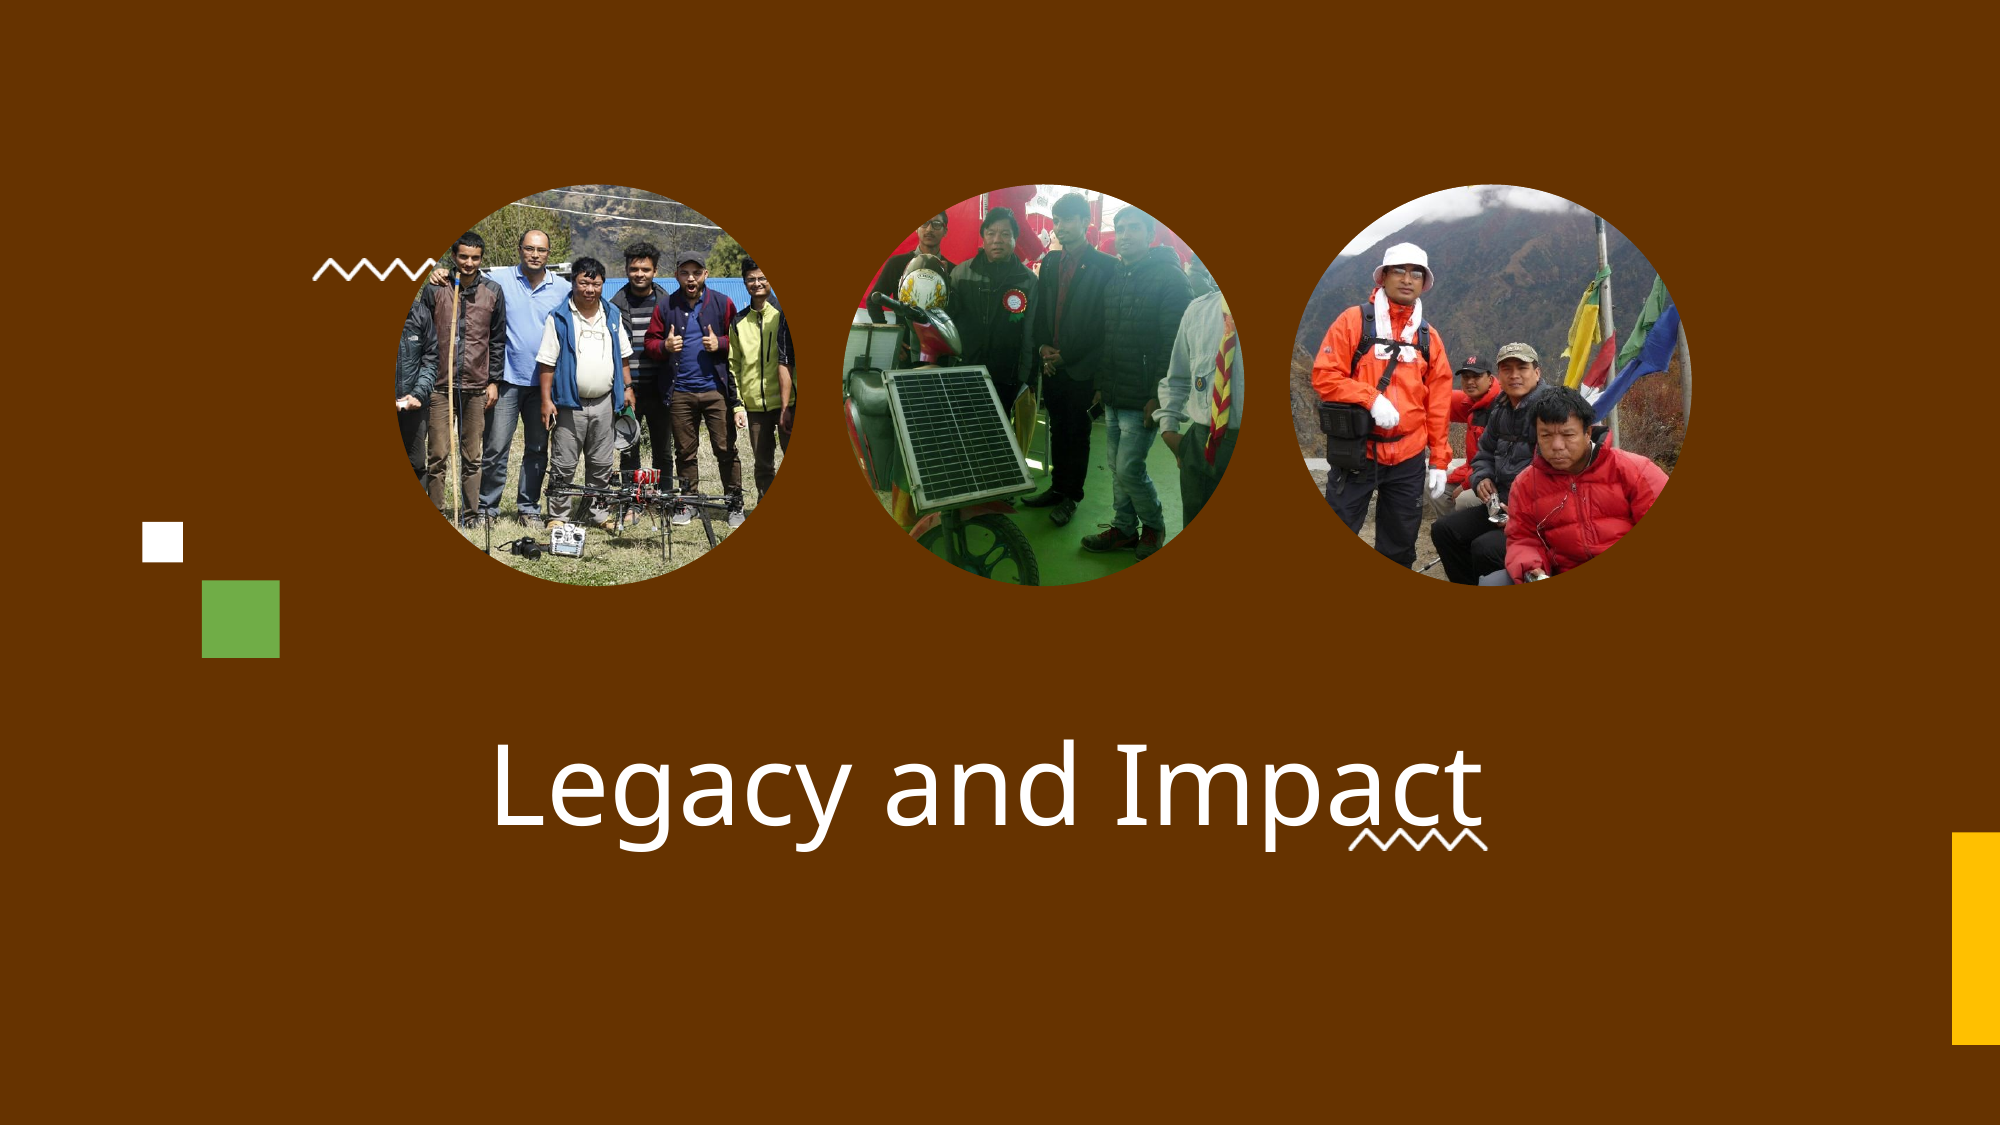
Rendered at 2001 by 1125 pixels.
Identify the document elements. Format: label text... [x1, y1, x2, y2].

picture [1289, 184, 1692, 587]
picture [842, 184, 1245, 587]
text_box [201, 579, 281, 659]
text_box Legacy and Impact [487, 712, 1520, 896]
text_box [141, 521, 184, 563]
text_box [1951, 831, 2000, 1046]
picture [308, 184, 797, 587]
picture [1344, 827, 1493, 851]
